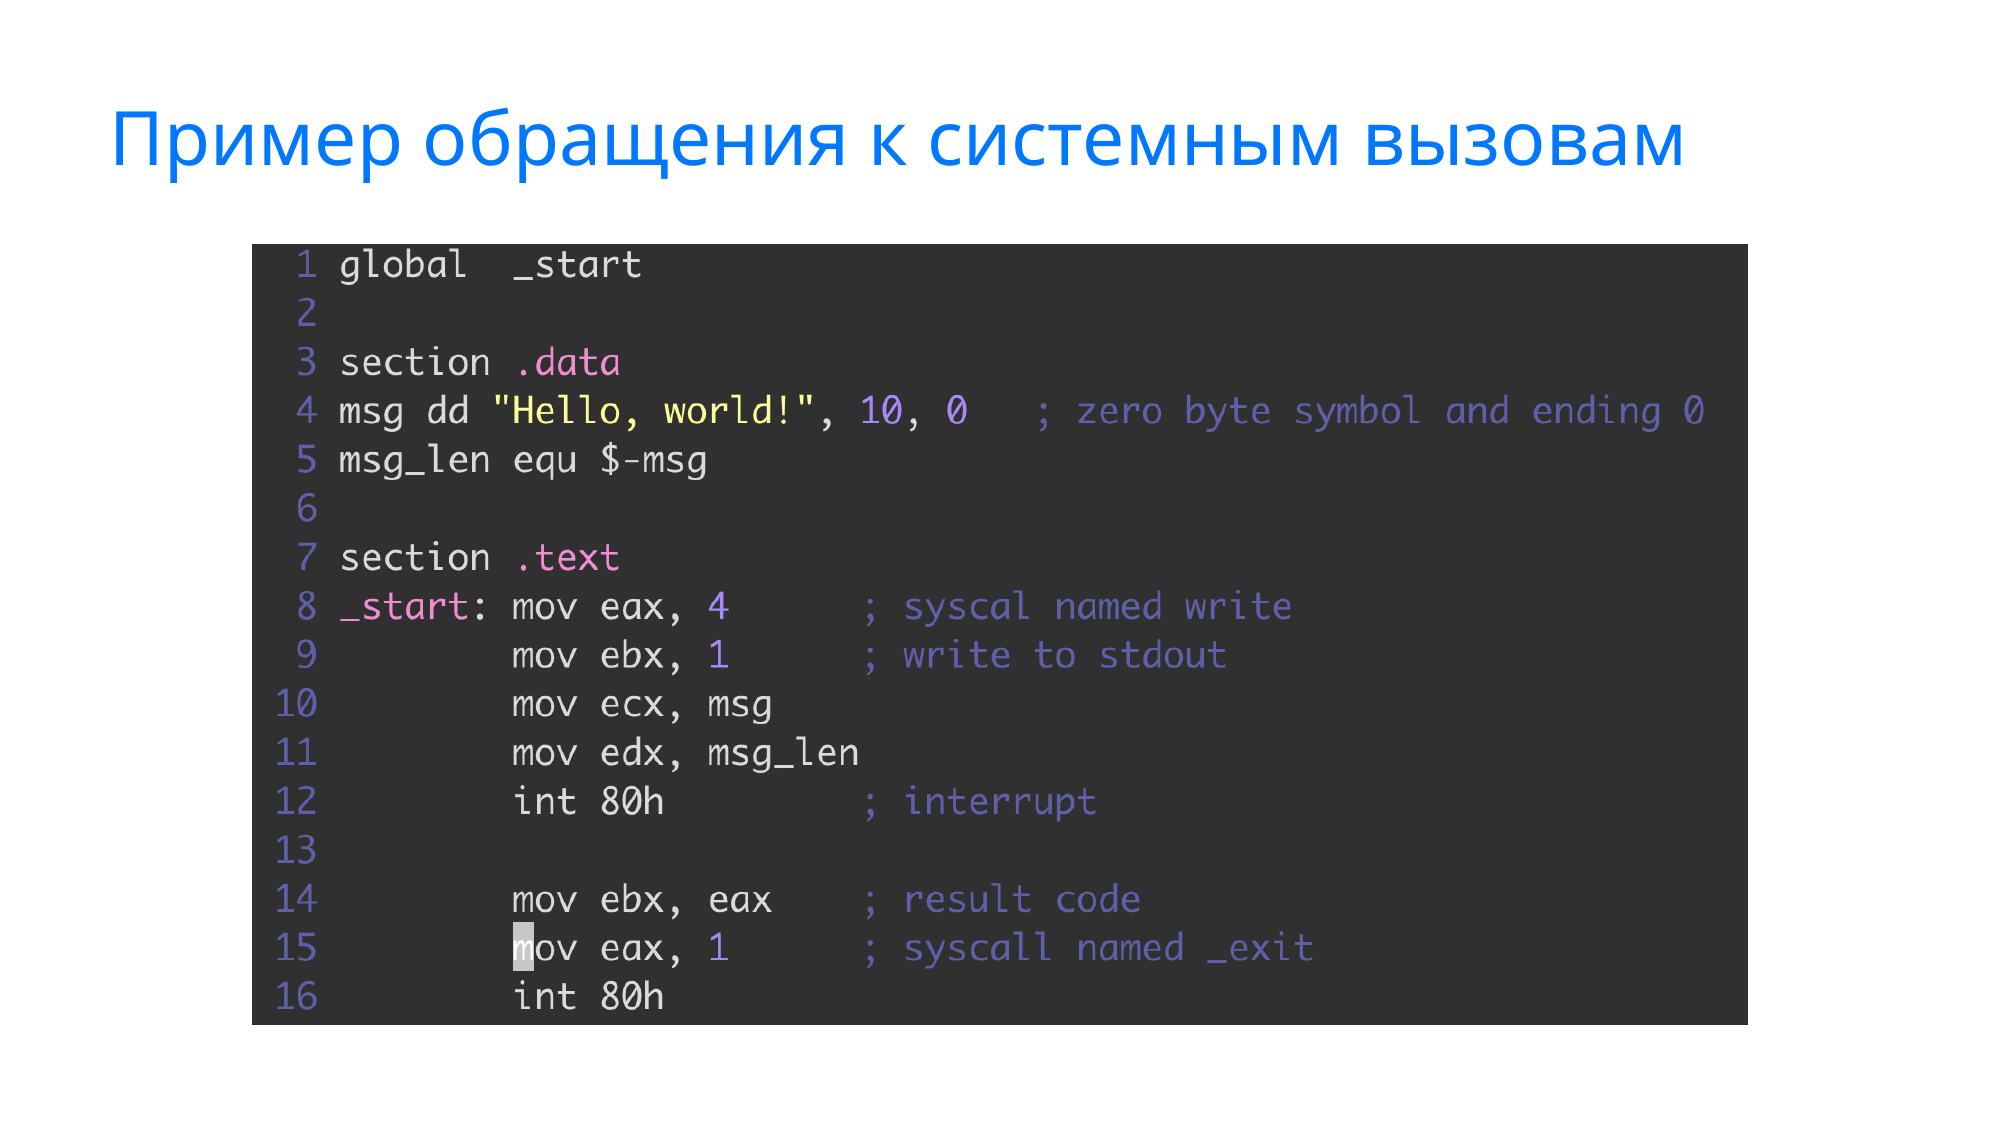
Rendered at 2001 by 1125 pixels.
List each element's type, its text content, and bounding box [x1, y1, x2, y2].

title Пример обращения к системным вызовам [109, 100, 1891, 207]
picture [252, 243, 1748, 1025]
